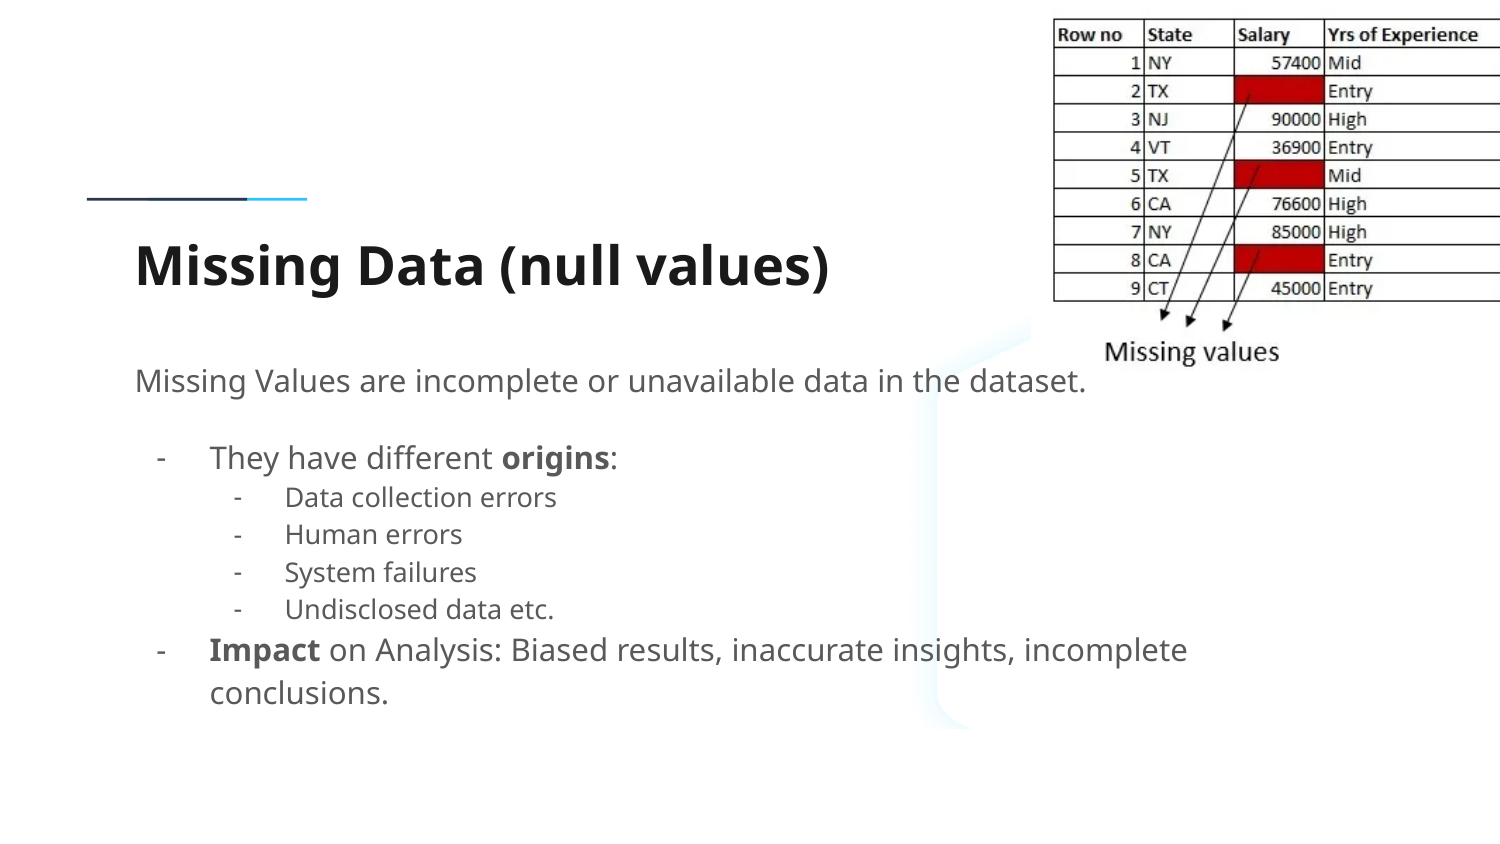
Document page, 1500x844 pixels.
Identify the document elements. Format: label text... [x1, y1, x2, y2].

picture [0, 0, 1500, 729]
list Missing Values are incomplete or unavailable data in the dataset. They have different origins: Data collection errors Human errors System failures Undisclosed data etc. Impact on Analysis: Biased results, inaccurate insights, incomplete conclusions. [119, 341, 1381, 712]
title Missing Data (null values) [119, 216, 1025, 305]
